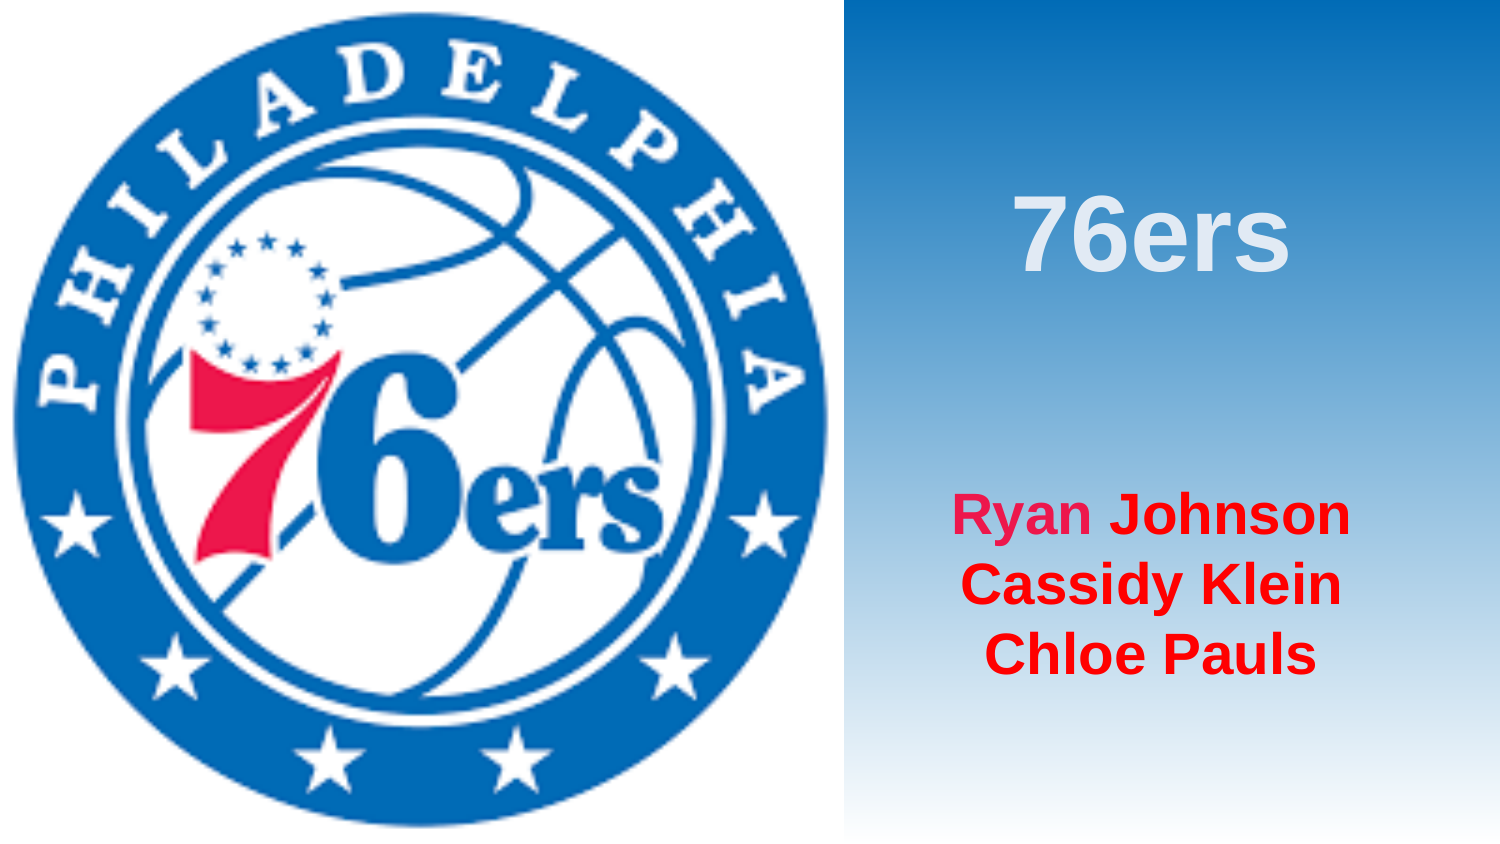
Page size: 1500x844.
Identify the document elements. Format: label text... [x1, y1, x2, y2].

picture [0, 0, 844, 844]
subtitle Ryan Johnson Cassidy Klein Chloe Pauls [848, 461, 1500, 696]
title 76ers [845, 0, 1500, 308]
